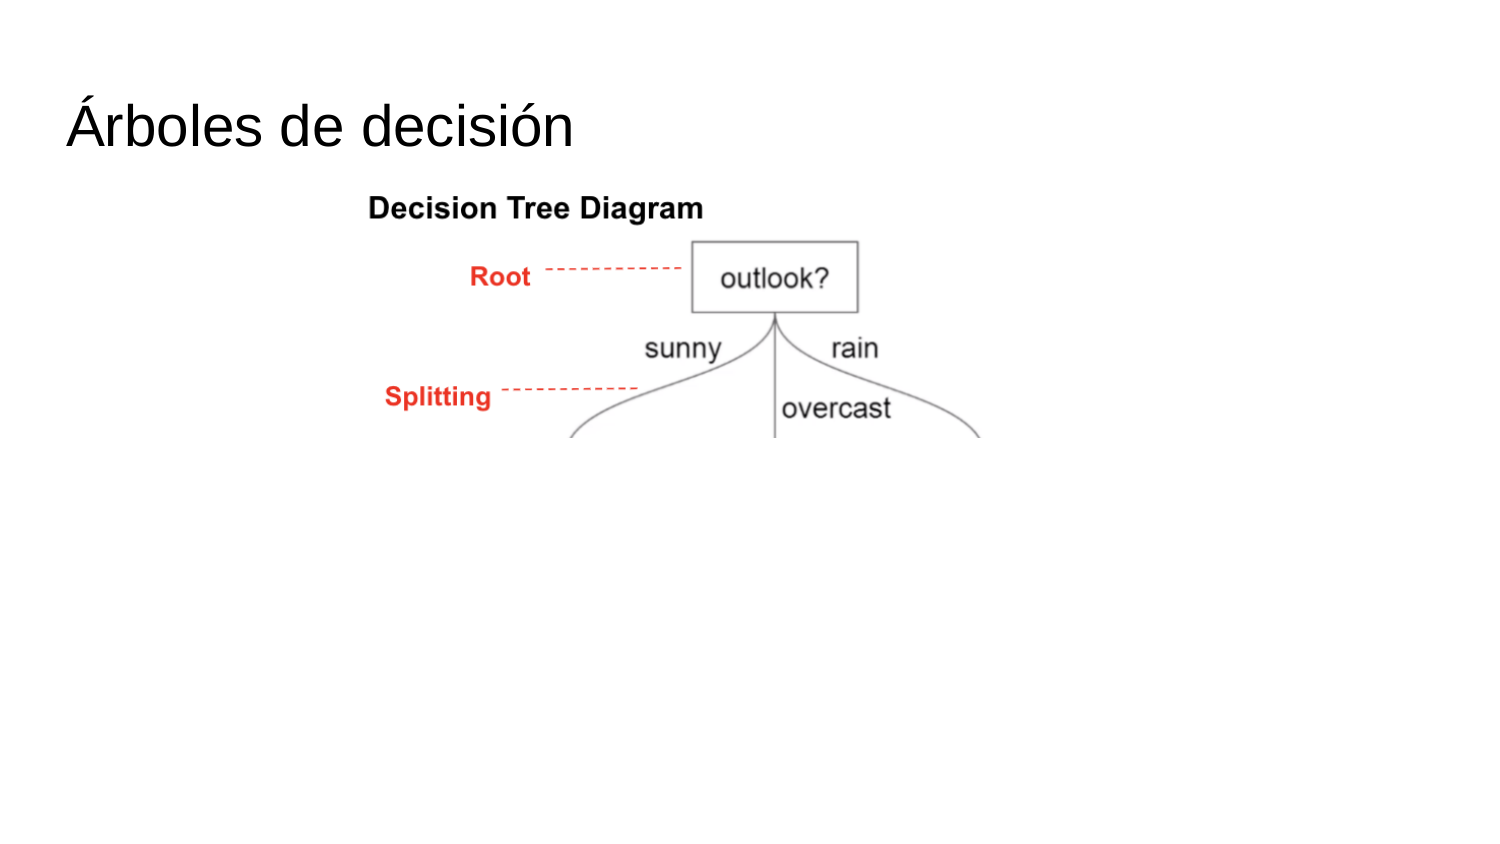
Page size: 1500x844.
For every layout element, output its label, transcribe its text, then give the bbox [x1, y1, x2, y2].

picture [203, 188, 1123, 439]
title Árboles de decisión [51, 72, 1449, 167]
